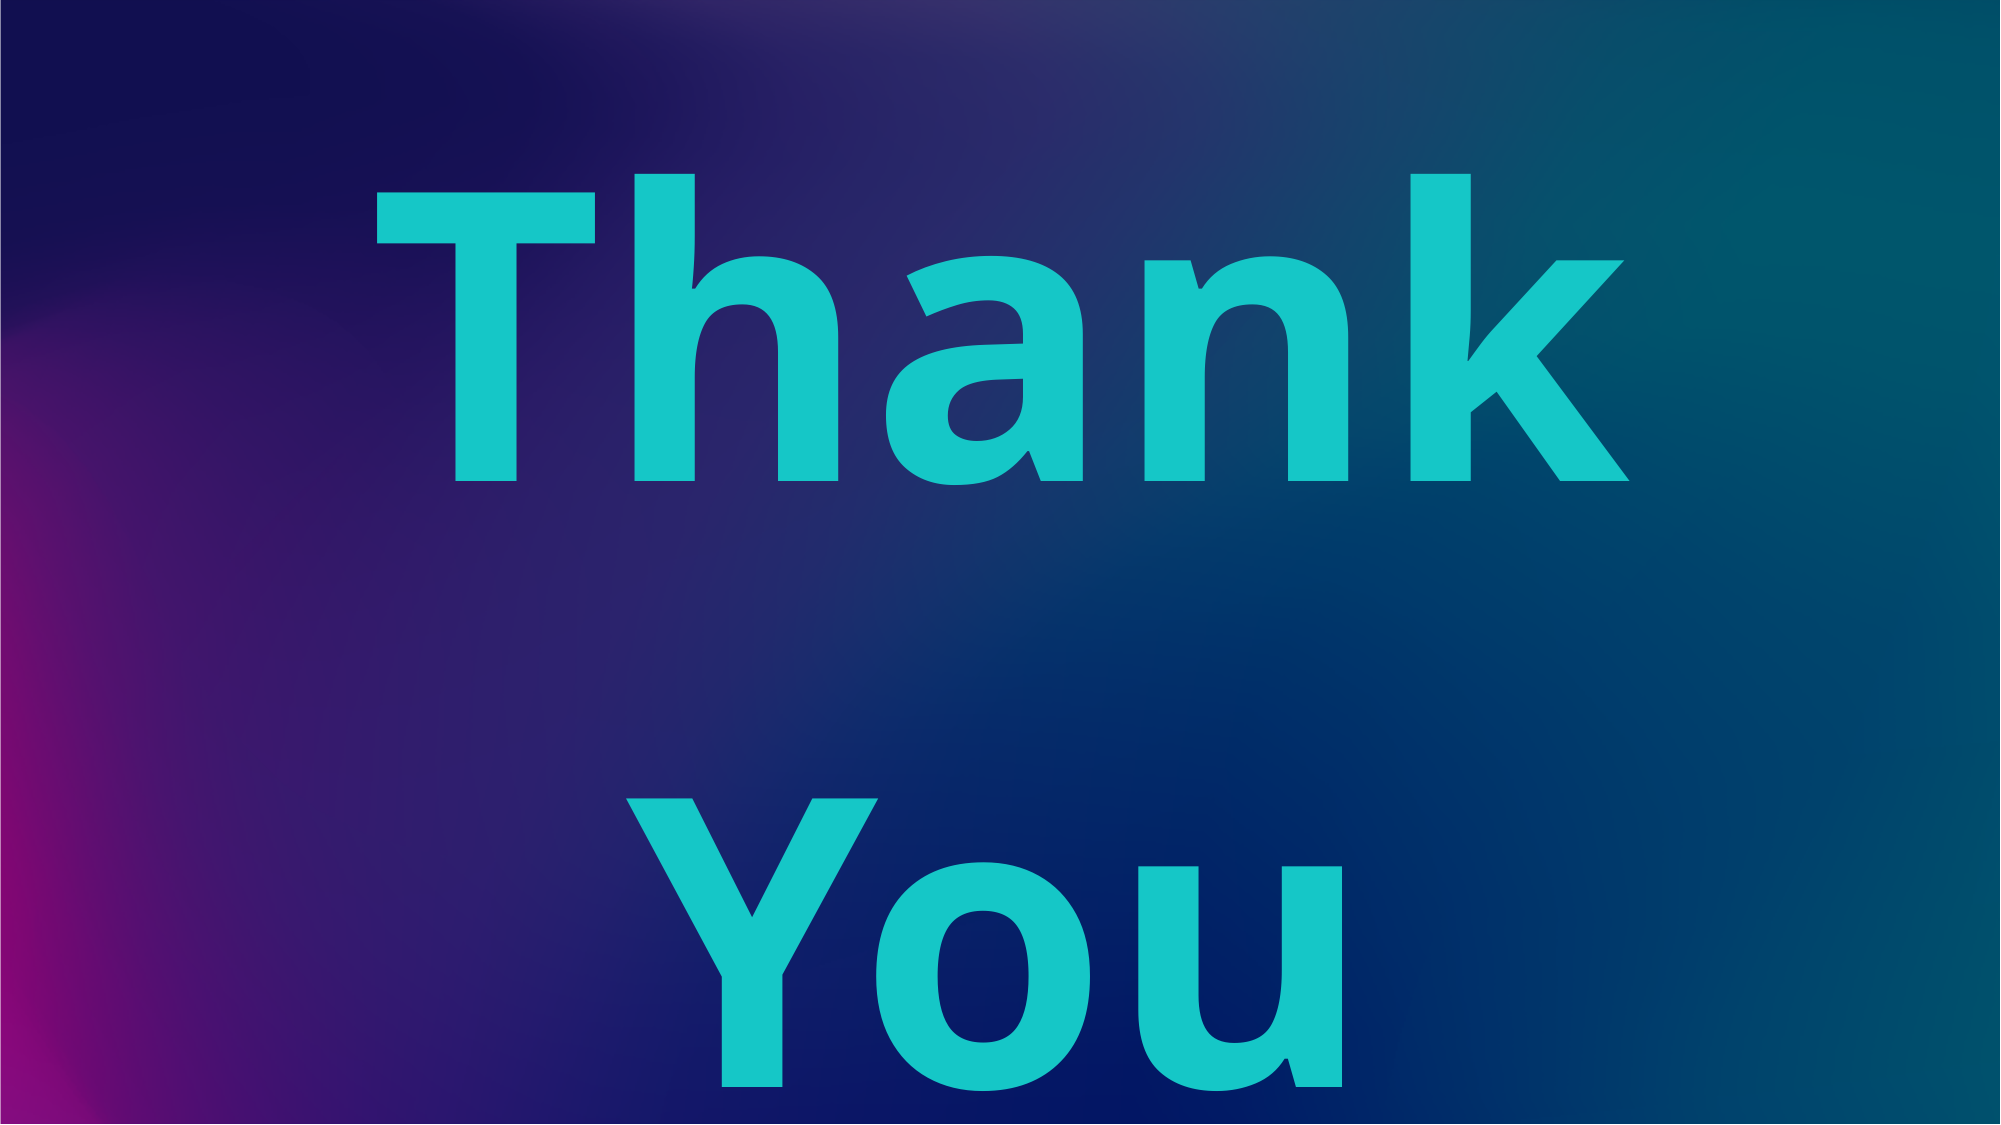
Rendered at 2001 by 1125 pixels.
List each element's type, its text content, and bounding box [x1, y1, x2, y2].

title Thank You [0, 0, 2000, 1125]
